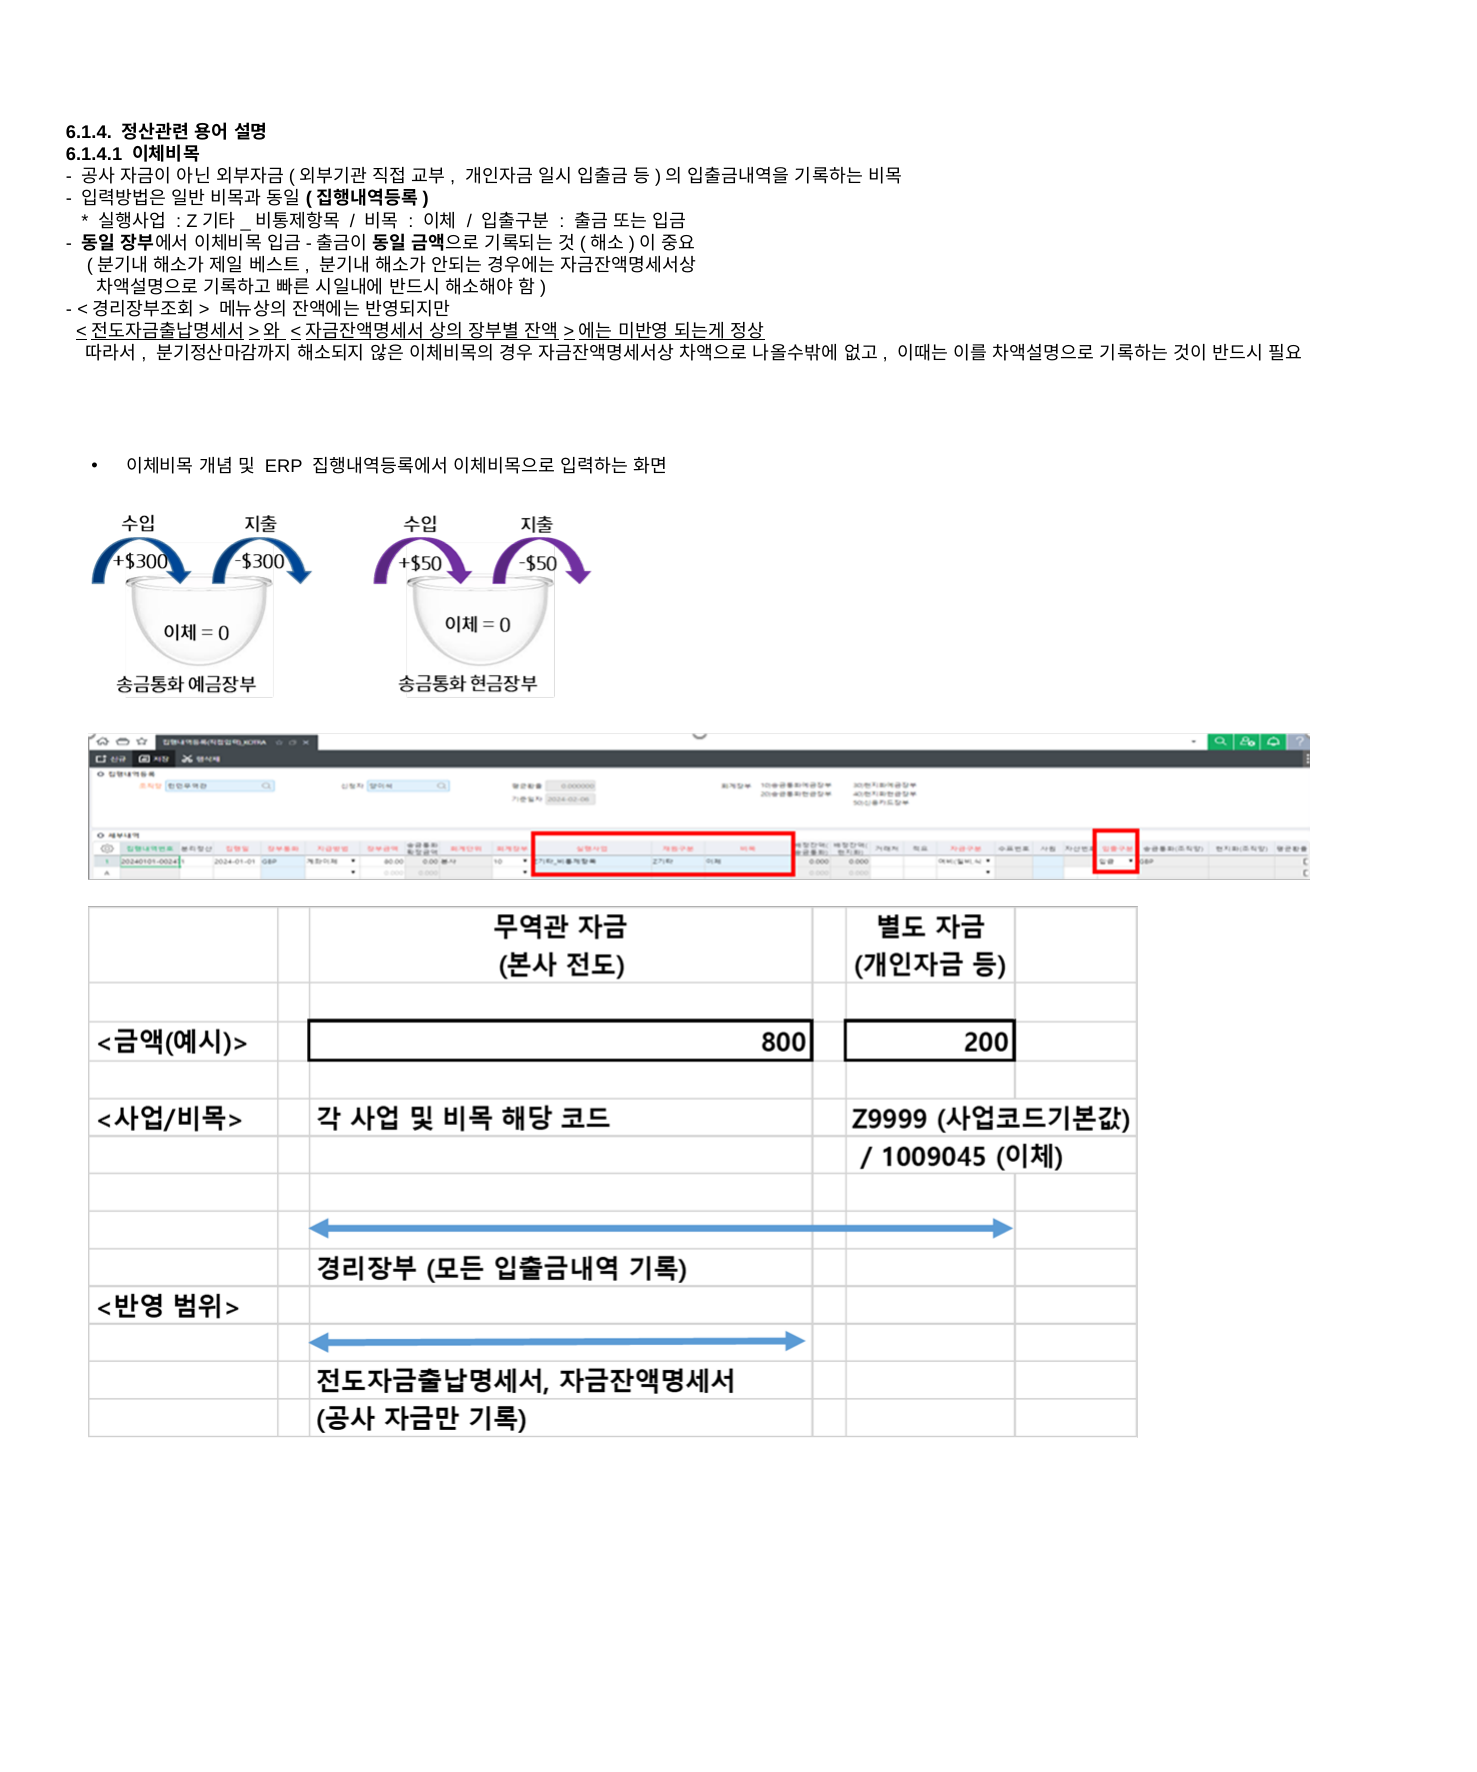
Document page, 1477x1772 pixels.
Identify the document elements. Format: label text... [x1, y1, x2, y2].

text_box 이체비목 개념 및 ERP 집행내역등록에서 이체비목으로 입력하는 화면 [76, 446, 775, 484]
text_box 6.1.4. 정산관련 용어 설명 6.1.4.1 이체비목 - 공사 자금이 아닌 외부자금(외부기관 직접 교부, 개인자금 일시 입출금 등)의 입출금내역을 기록하는 비목 - 입력방법은 일반 비목과 동일(집행내역등록) * 실행사업 : Z기타_비통제항목 / 비목 : 이체 / 입출구분 : 출금 또는 입금 - 동일 장부에서 이체비목 입금-출금이 동일 금액으로 기록되는 것(해소)이 중요 (분기내 해소가 제일 베스트, 분기내 해소가 안되는 경우에는 자금잔액명세서상 차액설명으로 기록하고 빠른 시일내에 반드시 해소해야 함) - <경리장부조회> 메뉴상의 잔액에는 반영되지만 <전도자금출납명세서>와 <자금잔액명세서 상의 장부별 잔액>에는 미반영 되는게 정상 따라서, 분기정산마감까지 해소되지 않은 이체비목의 경우 자금잔액명세서상 차액으로 나올수밖에 없고, 이때는 이를 차액설명으로 기록하는 것이 반드시 필요 [51, 112, 1412, 371]
picture [88, 507, 1310, 1438]
